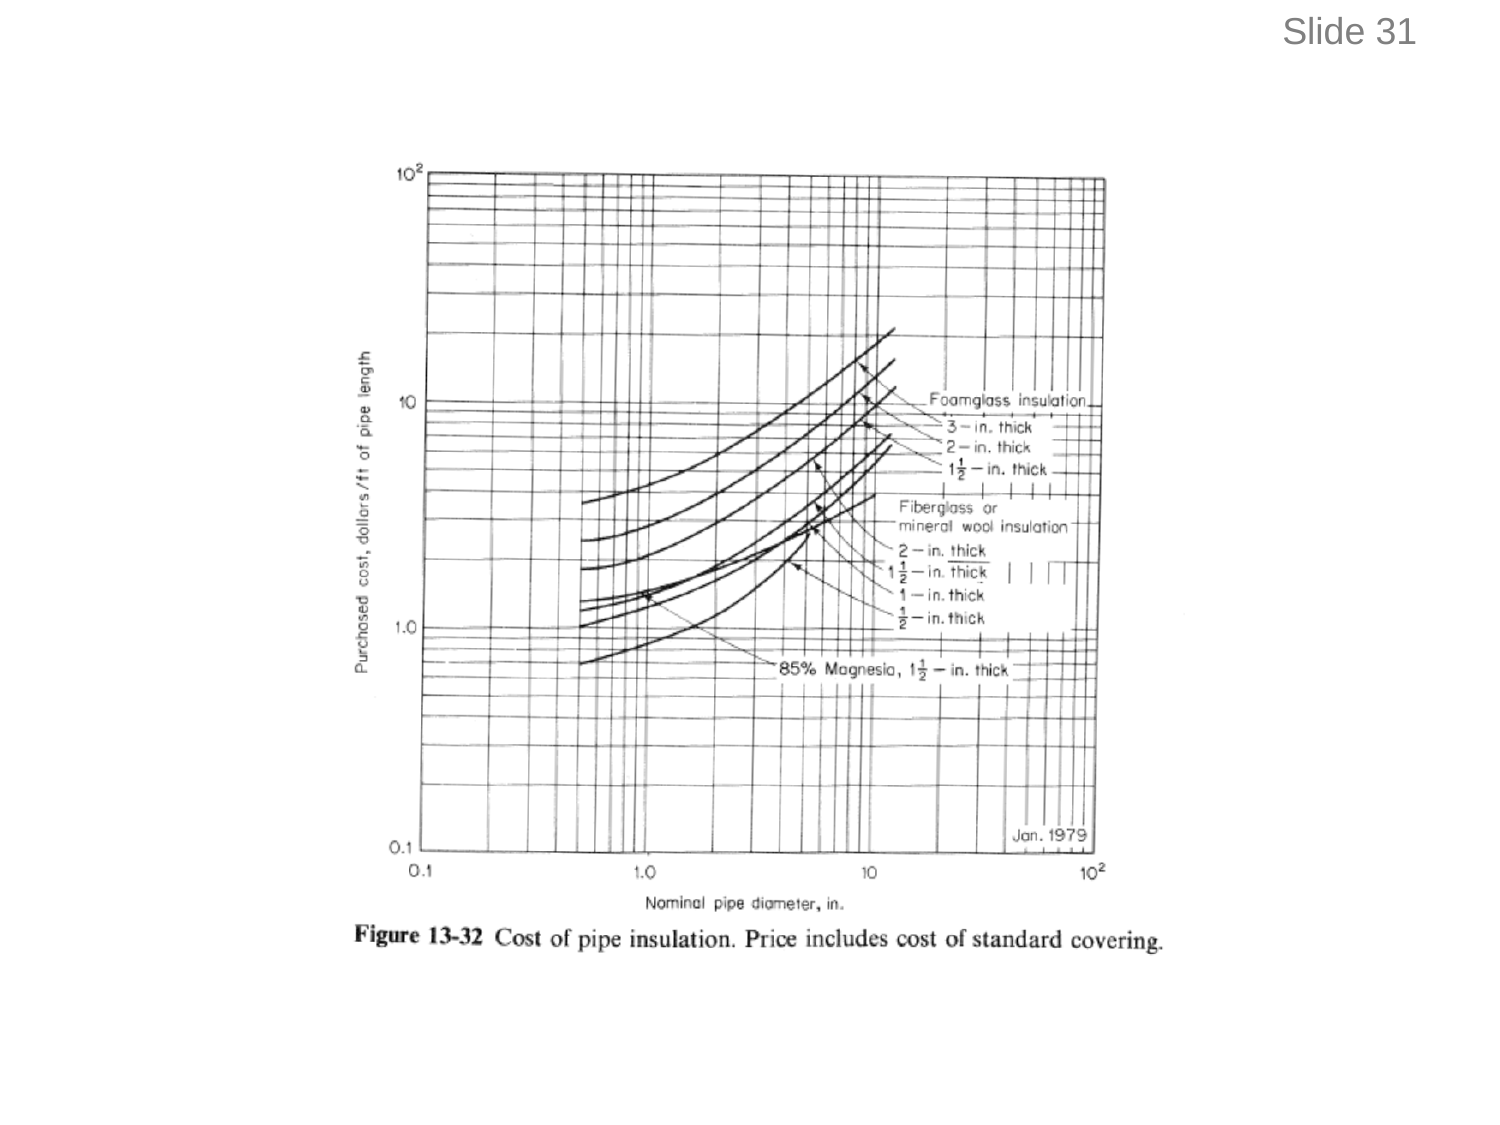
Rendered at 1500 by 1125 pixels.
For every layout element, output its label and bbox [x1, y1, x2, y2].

picture [309, 148, 1192, 977]
